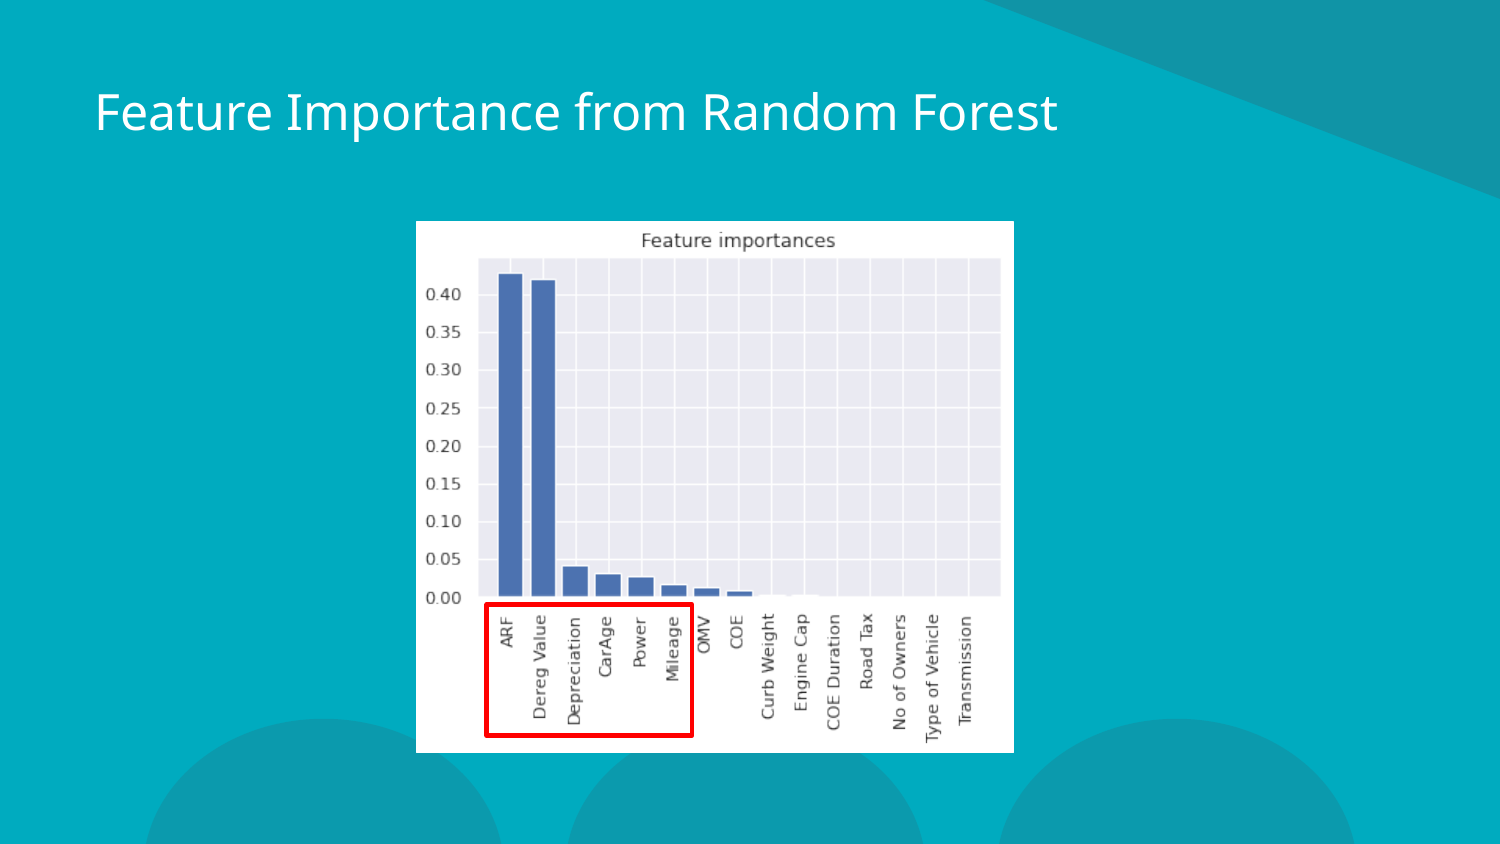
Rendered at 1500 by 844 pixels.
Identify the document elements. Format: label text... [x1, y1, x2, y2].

title Feature Importance from Random Forest [79, 63, 1346, 158]
picture [412, 220, 1012, 753]
